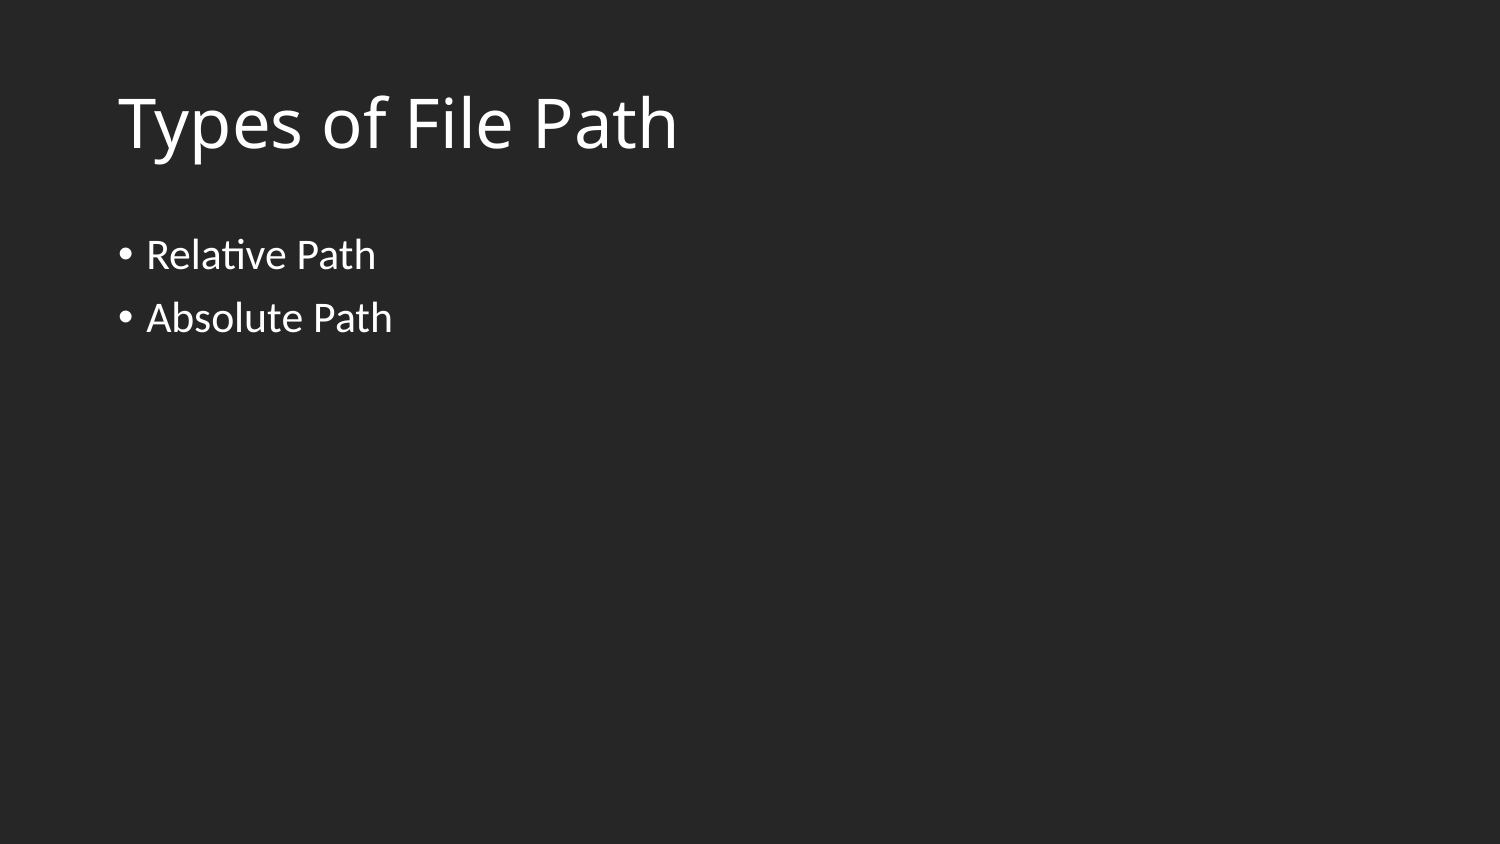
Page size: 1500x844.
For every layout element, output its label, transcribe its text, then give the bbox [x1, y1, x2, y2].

list Relative Path Absolute Path [103, 224, 1397, 760]
title Types of File Path [103, 44, 1397, 208]
